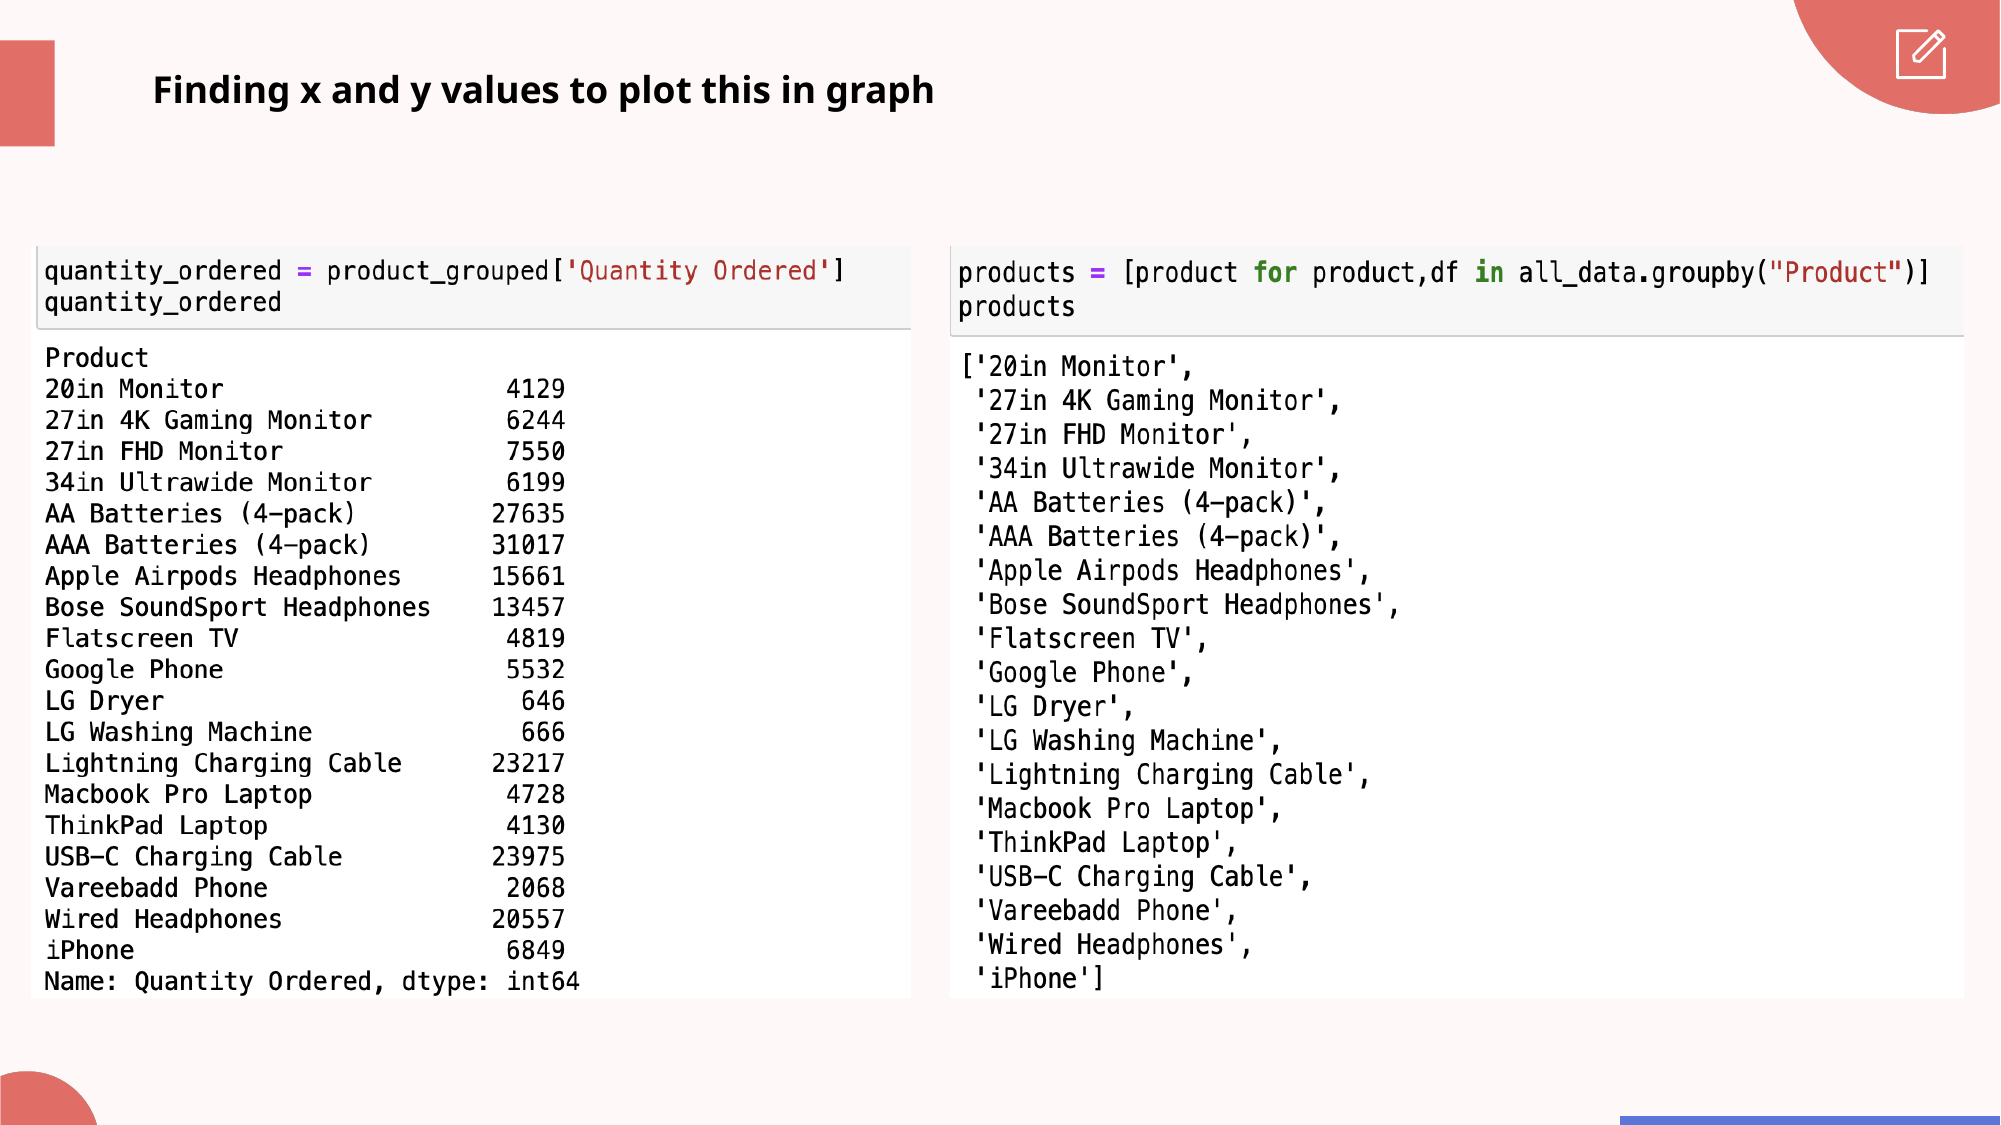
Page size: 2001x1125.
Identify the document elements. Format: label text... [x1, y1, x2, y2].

title Finding x and y values to plot this in graph [137, 59, 1863, 125]
picture [1, 1072, 97, 1125]
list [31, 246, 911, 998]
picture [1793, 0, 2000, 114]
picture [950, 246, 1964, 998]
picture [1620, 1116, 2000, 1125]
